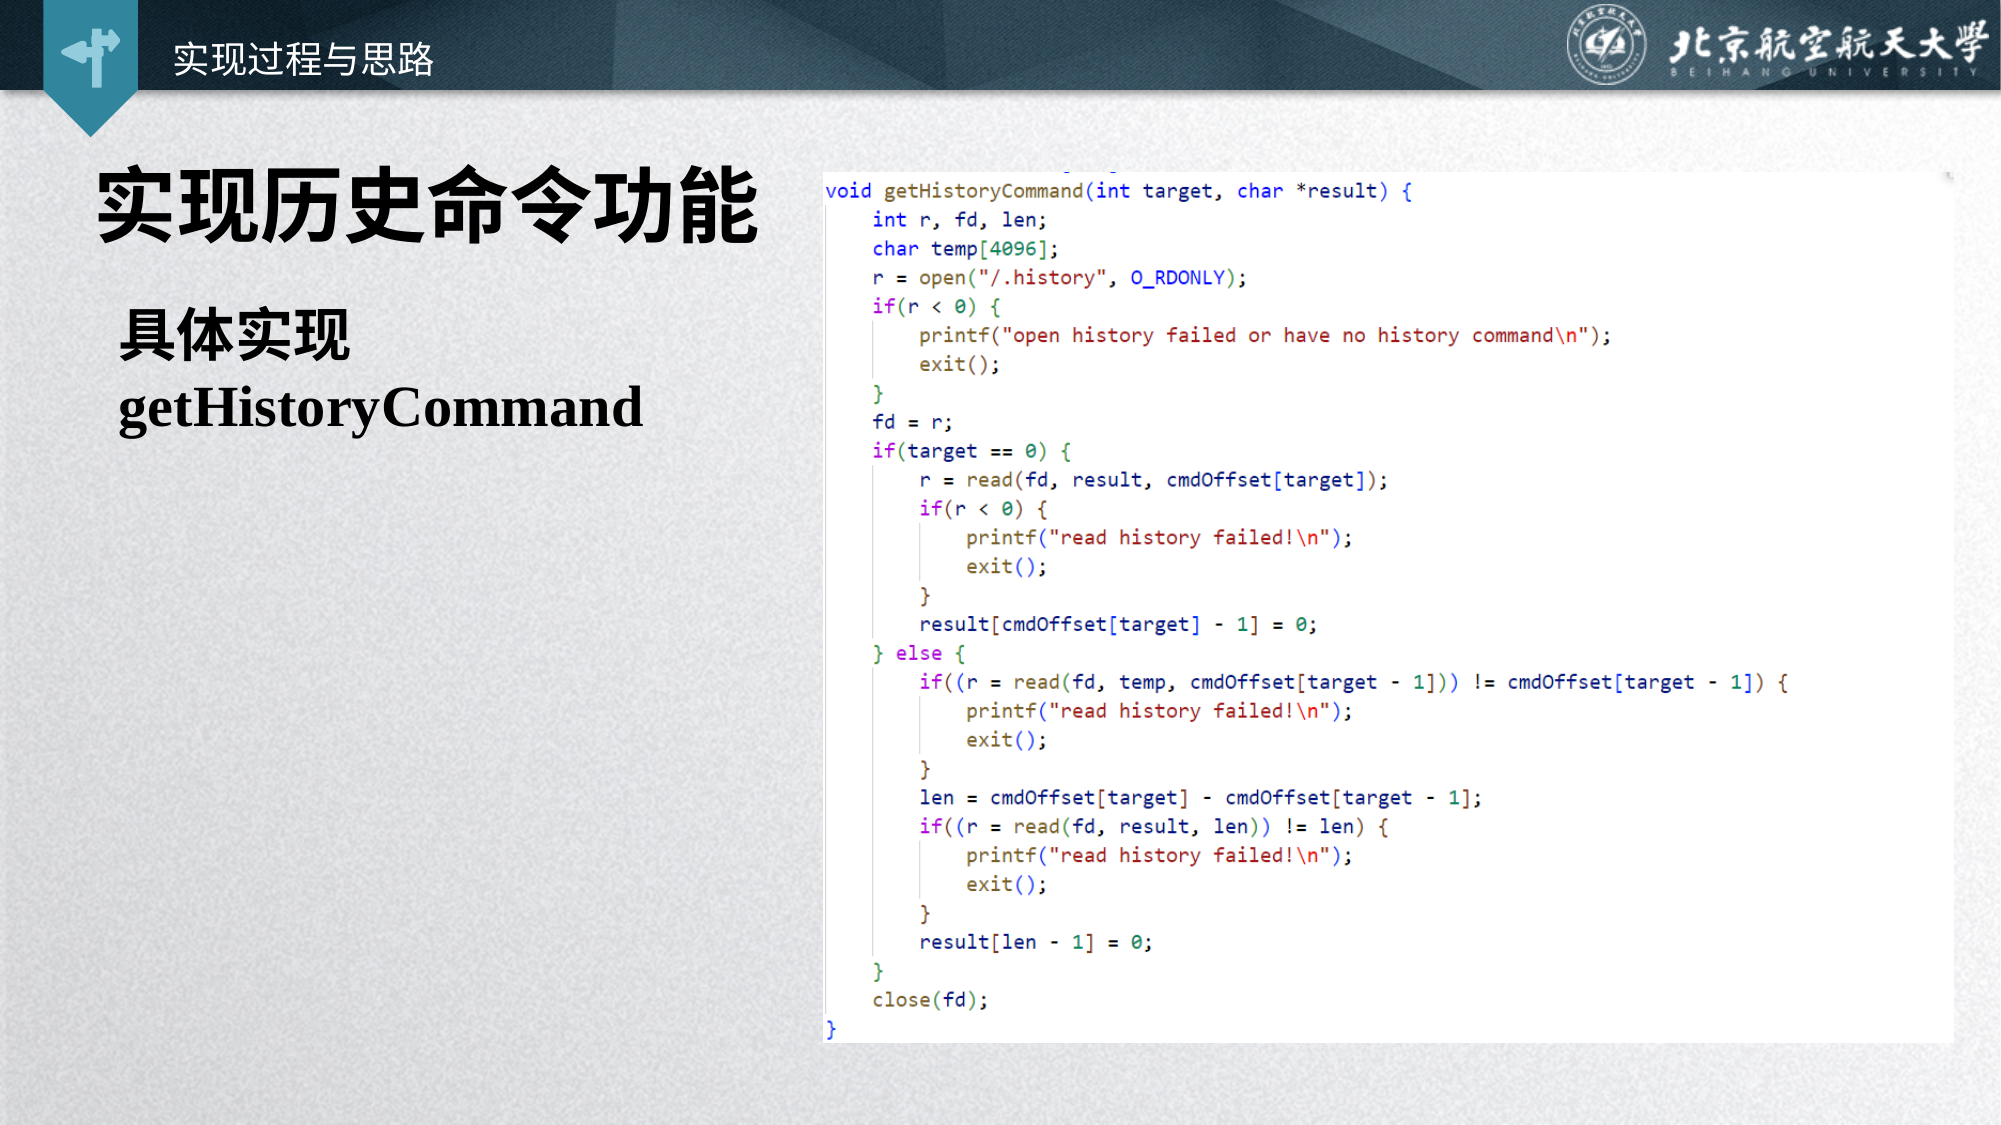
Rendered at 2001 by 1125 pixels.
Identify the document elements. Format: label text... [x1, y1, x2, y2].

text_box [43, 0, 139, 138]
text_box 具体实现 getHistoryCommand [103, 290, 687, 446]
text_box [140, 0, 2001, 92]
text_box 实现历史命令功能 [78, 125, 1614, 261]
picture [0, 92, 2001, 1125]
text_box [0, 0, 41, 92]
text_box 实现过程与思路 [161, 30, 469, 88]
picture [1566, 4, 1989, 85]
